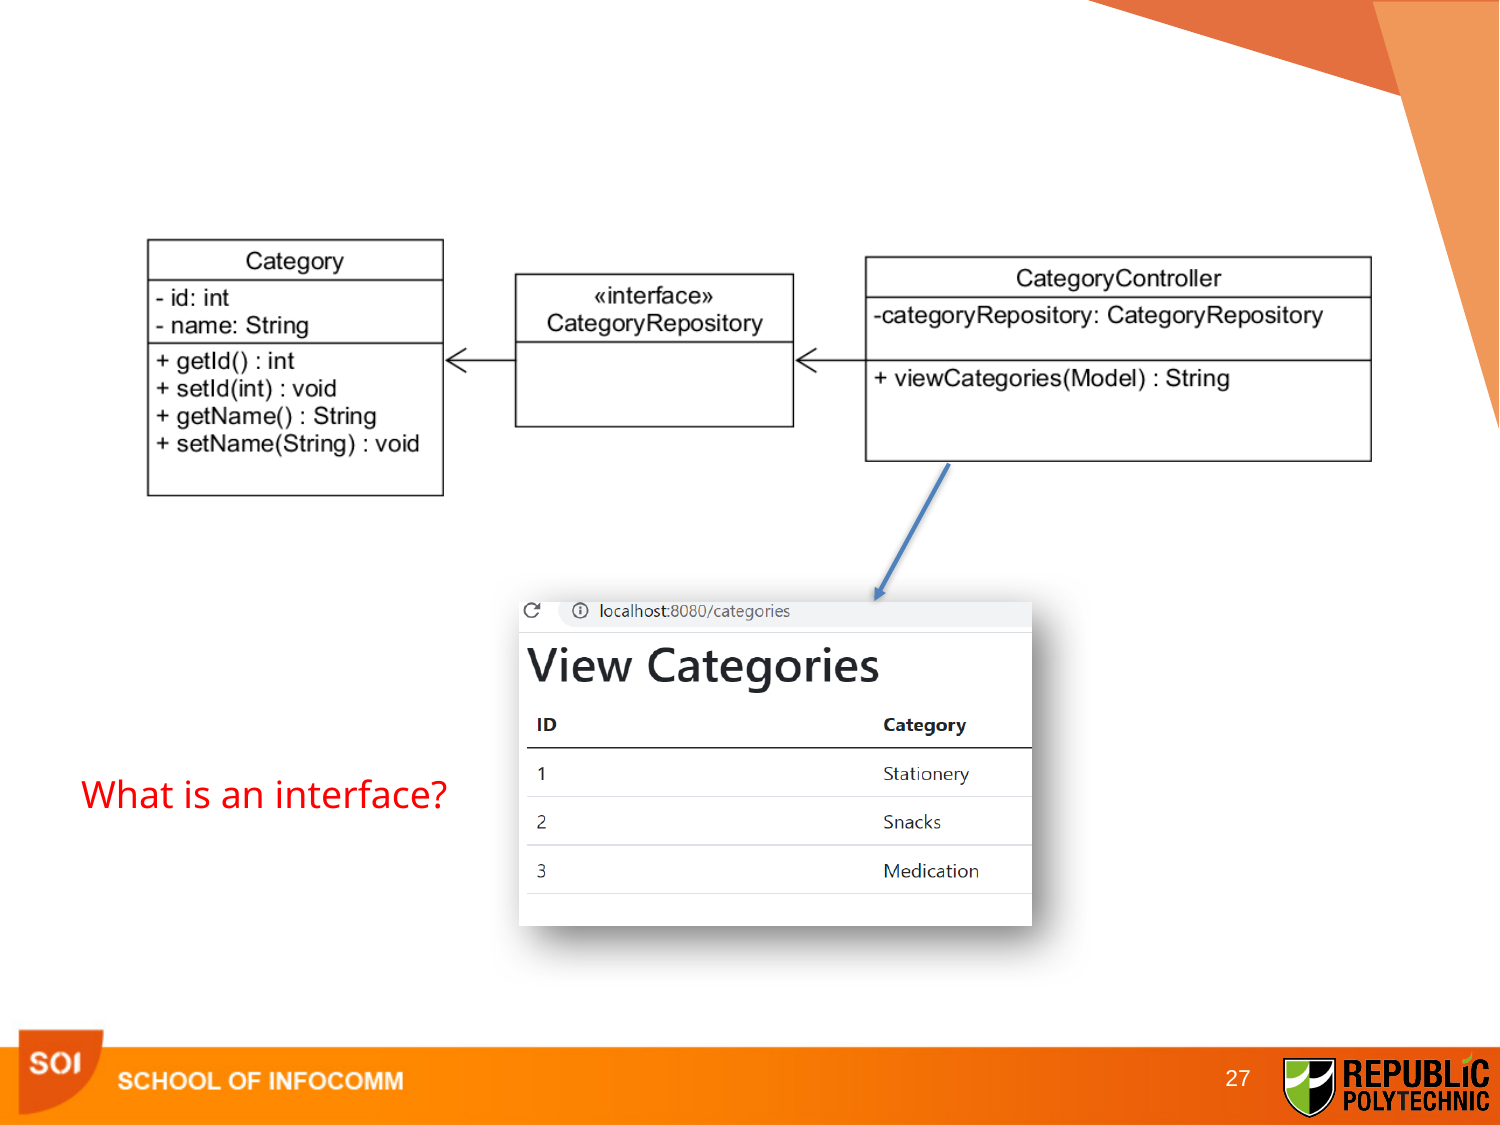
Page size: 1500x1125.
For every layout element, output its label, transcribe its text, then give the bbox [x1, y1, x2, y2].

text_box What is an interface? [66, 763, 125, 824]
picture [0, 0, 1500, 1125]
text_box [130, 221, 1386, 926]
slide_number 27 [1210, 1056, 1500, 1117]
